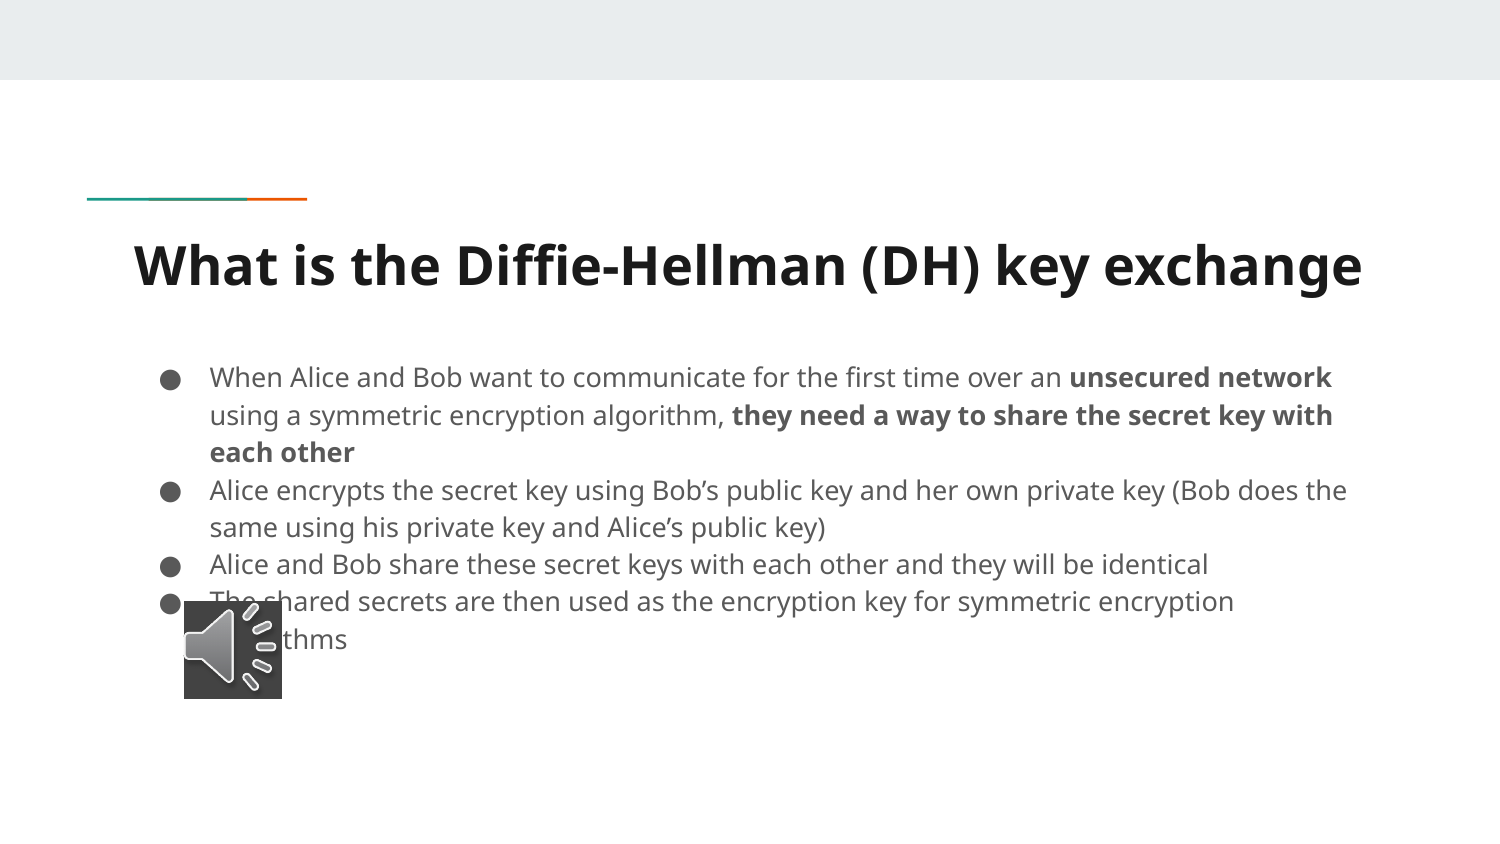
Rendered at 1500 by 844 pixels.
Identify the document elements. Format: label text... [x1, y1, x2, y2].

picture [182, 599, 283, 701]
title What is the Diffie-Hellman (DH) key exchange [119, 216, 1381, 305]
list When Alice and Bob want to communicate for the first time over an unsecured network using a symmetric encryption algorithm, they need a way to share the secret key with each other Alice encrypts the secret key using Bob’s public key and her own private key (Bob does the same using his private key and Alice’s public key) Alice and Bob share these secret keys with each other and they will be identical The shared secrets are then used as the encryption key for symmetric encryption algorithms [119, 341, 1381, 712]
